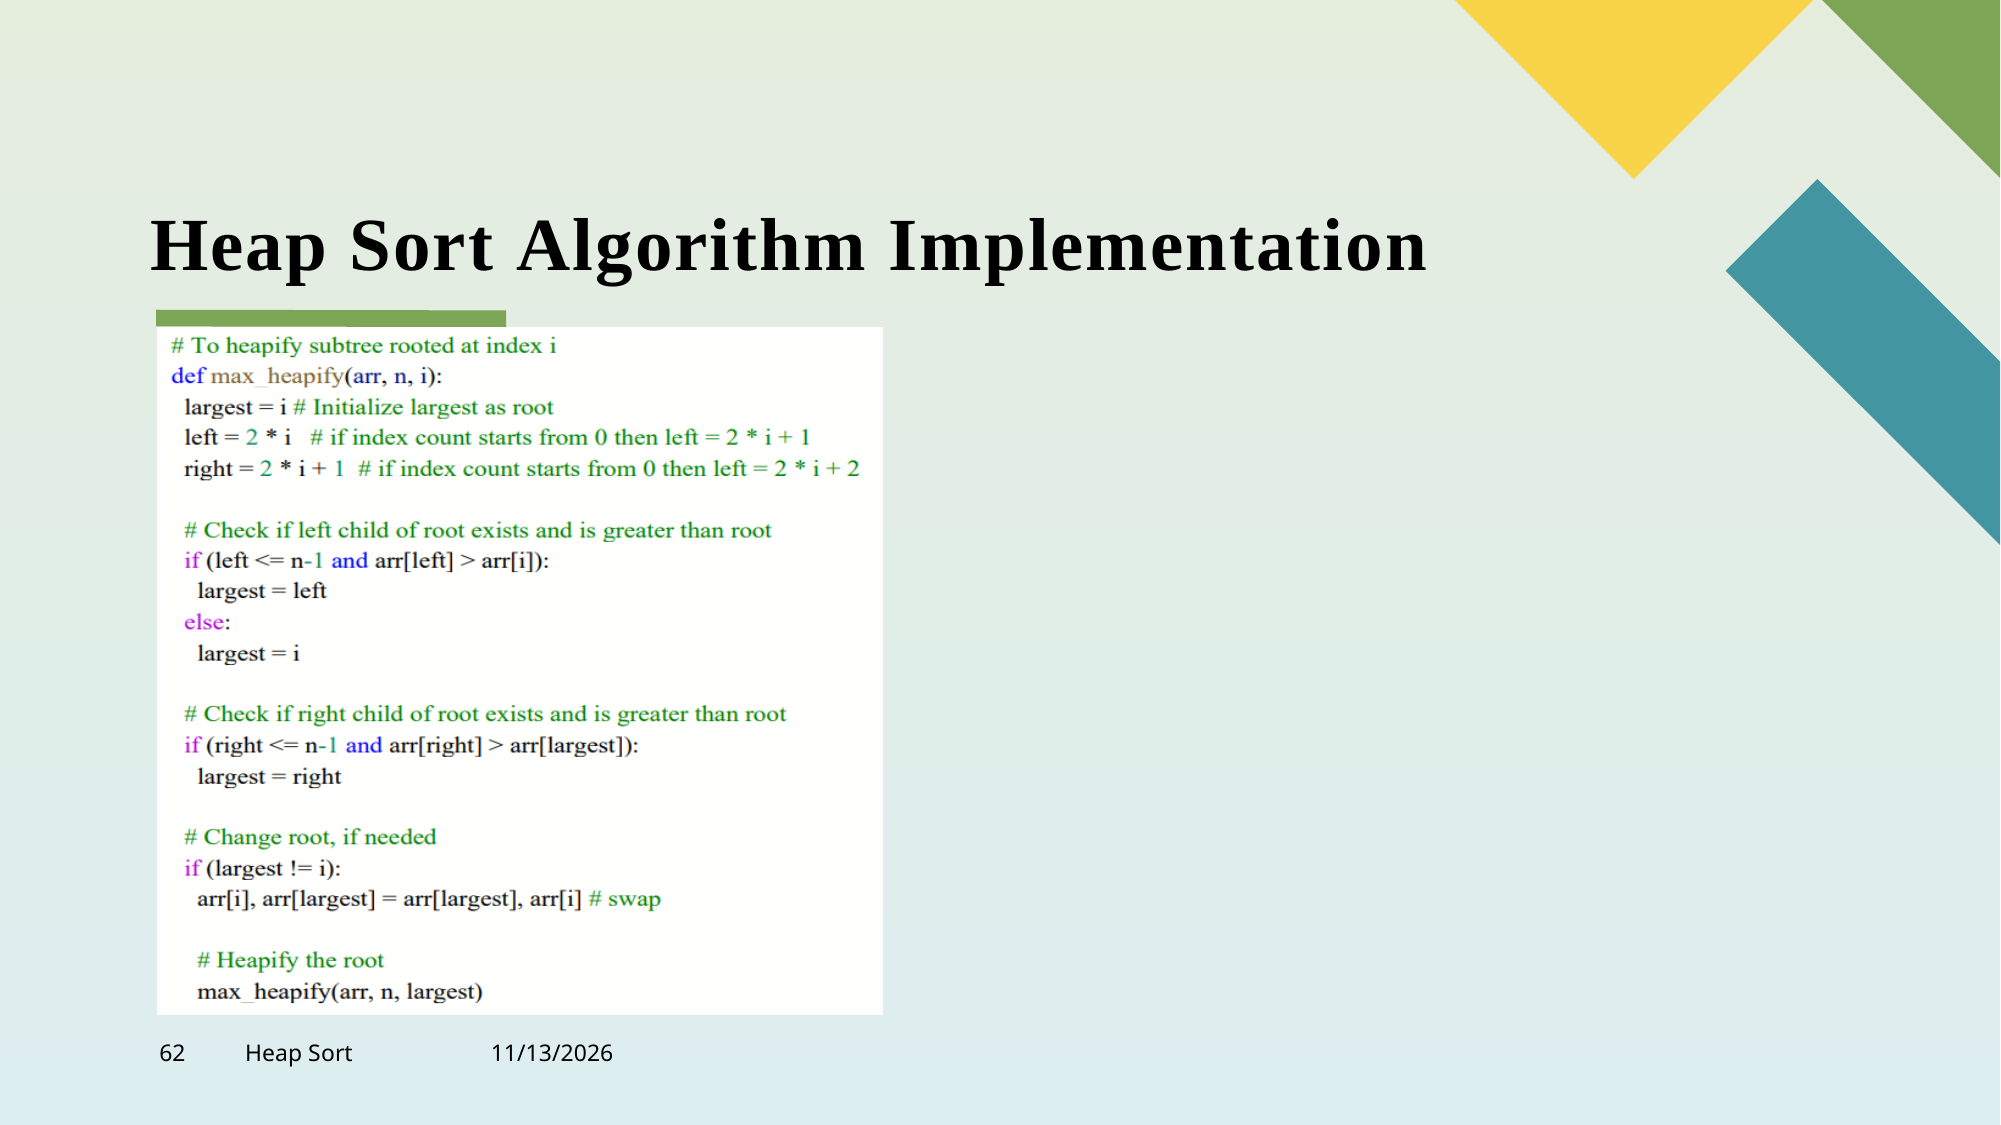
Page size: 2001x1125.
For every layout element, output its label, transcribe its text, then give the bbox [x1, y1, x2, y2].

footer Heap Sort [246, 1038, 491, 1080]
text_box [150, 361, 1850, 1034]
slide_number 62 [159, 1038, 246, 1080]
title Heap Sort Algorithm Implementation [150, 186, 1505, 287]
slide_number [491, 1038, 707, 1080]
picture [157, 327, 883, 1015]
